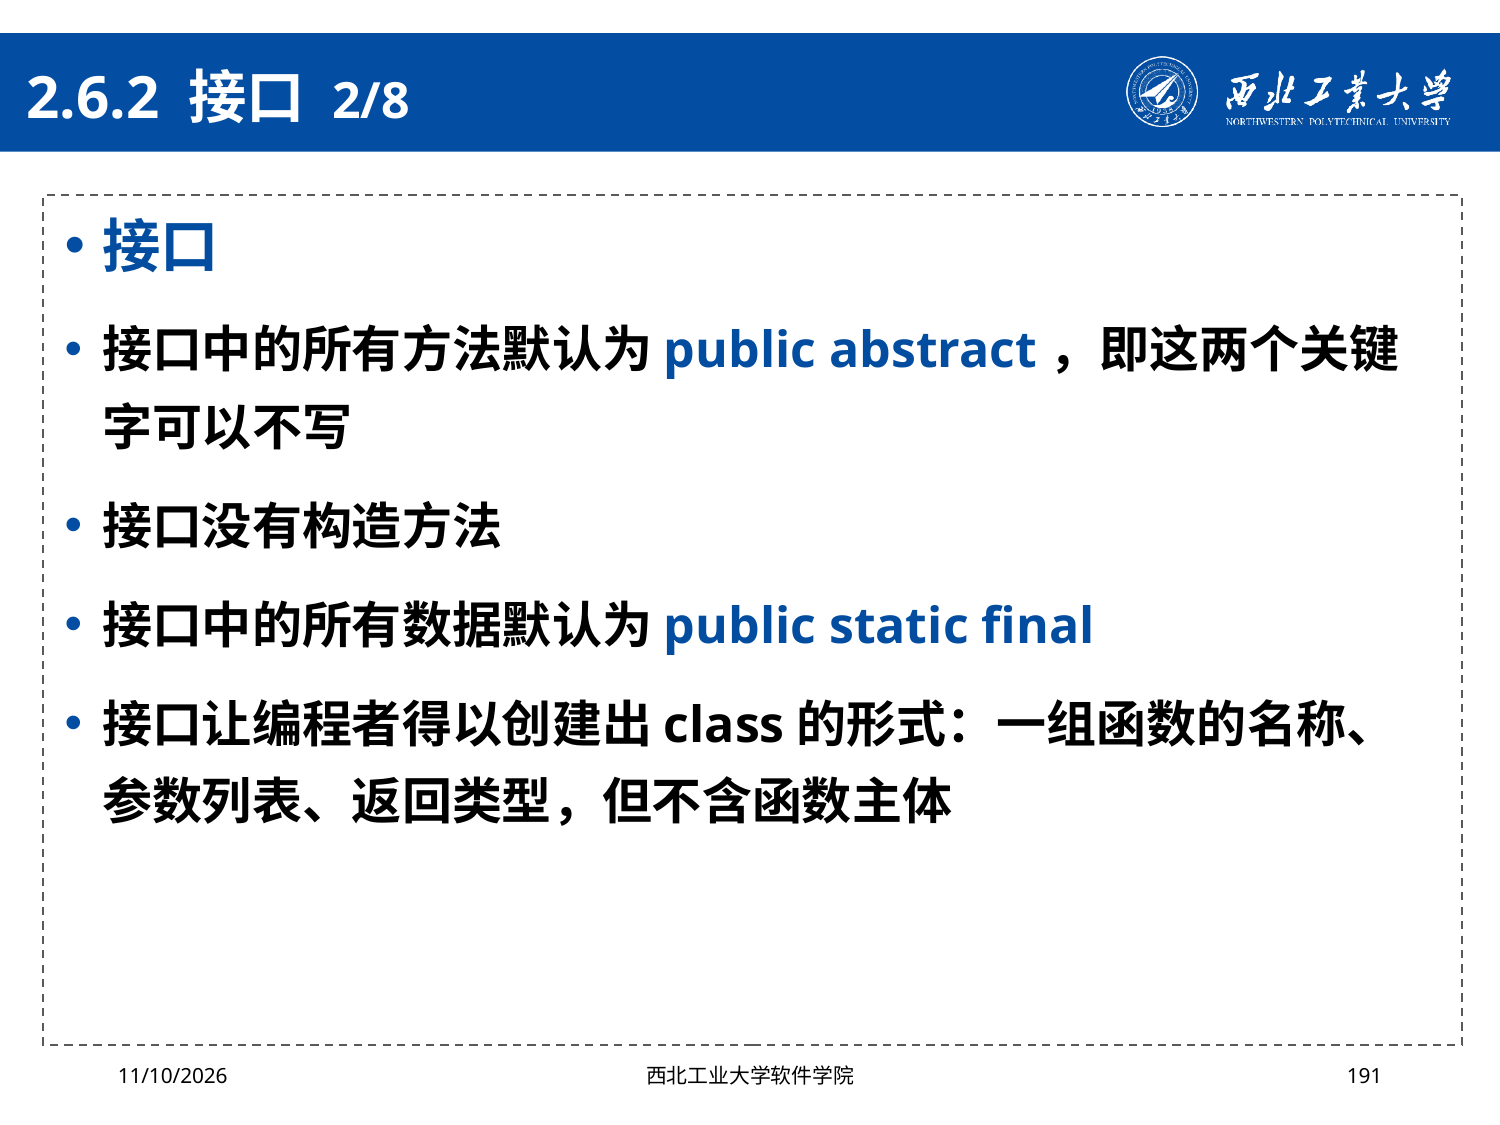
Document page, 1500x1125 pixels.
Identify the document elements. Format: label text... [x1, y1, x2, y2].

title 2.6.2 接口 2/8 [11, 49, 1115, 149]
picture [1226, 68, 1451, 125]
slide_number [103, 1055, 441, 1116]
footer 西北工业大学软件学院 [496, 1055, 1004, 1116]
slide_number 191 [1059, 1055, 1397, 1116]
picture [1126, 56, 1198, 127]
list 接口 接口中的所有方法默认为public abstract，即这两个关键字可以不写 接口没有构造方法 接口中的所有数据默认为public static final 接口让编程者得以创建出class的形式：一组函数的名称、参数列表、返回类型，但不含函数主体 [49, 201, 1457, 1036]
